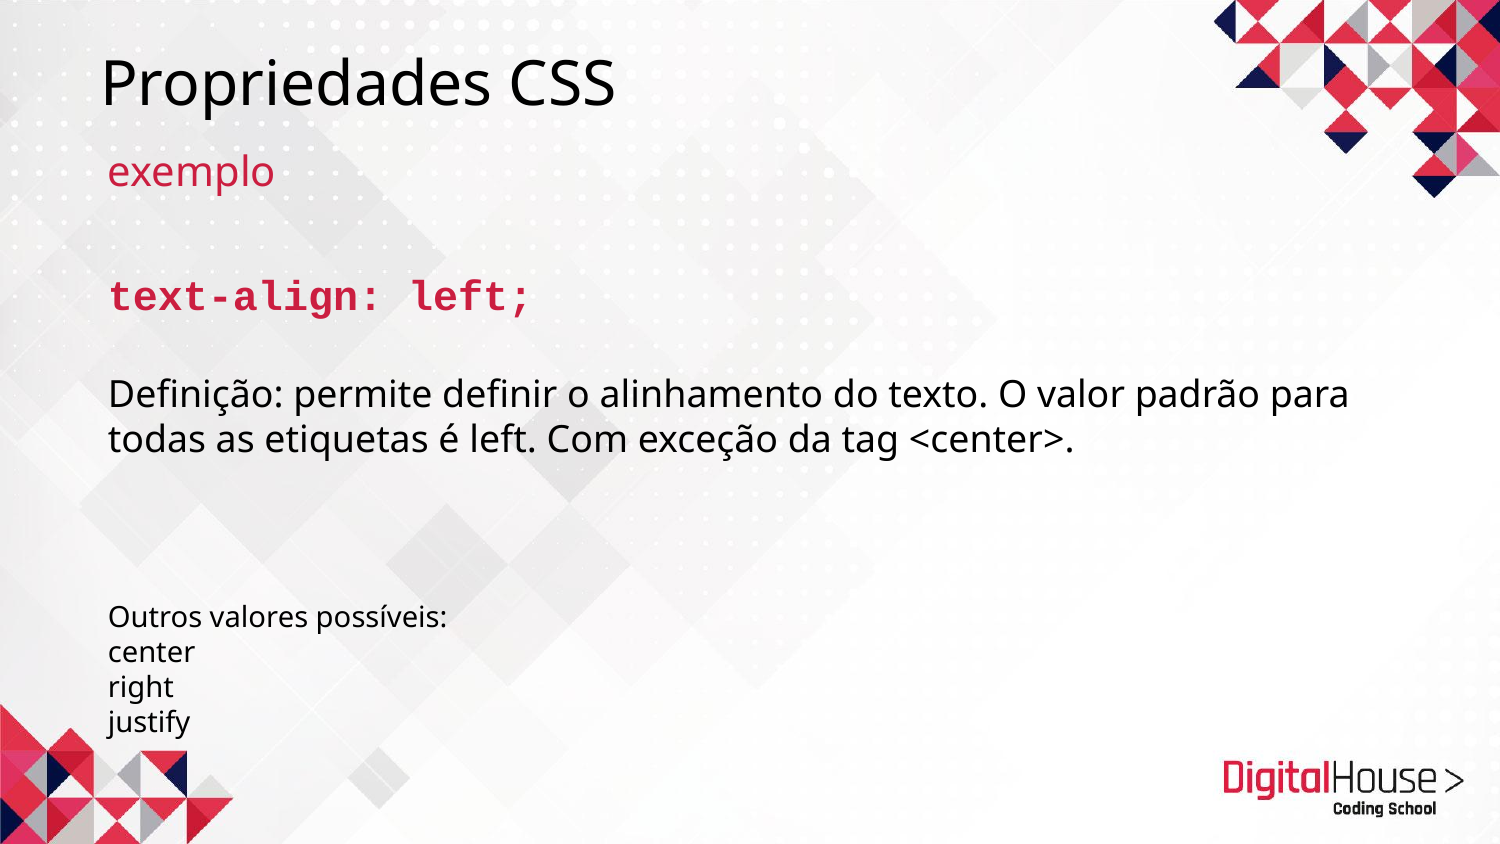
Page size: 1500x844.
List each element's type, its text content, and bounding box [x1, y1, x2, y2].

picture [0, 0, 1500, 844]
subtitle text-align: left; [92, 254, 1422, 357]
text_box Definição: permite definir o alinhamento do texto. O valor padrão para todas as etiquetas é left. Com exceção da tag <center>. [92, 354, 1368, 490]
title exemplo [92, 124, 1335, 210]
text_box Outros valores possíveis: center right justify [92, 583, 1368, 767]
title Propriedades CSS [85, 9, 1187, 134]
